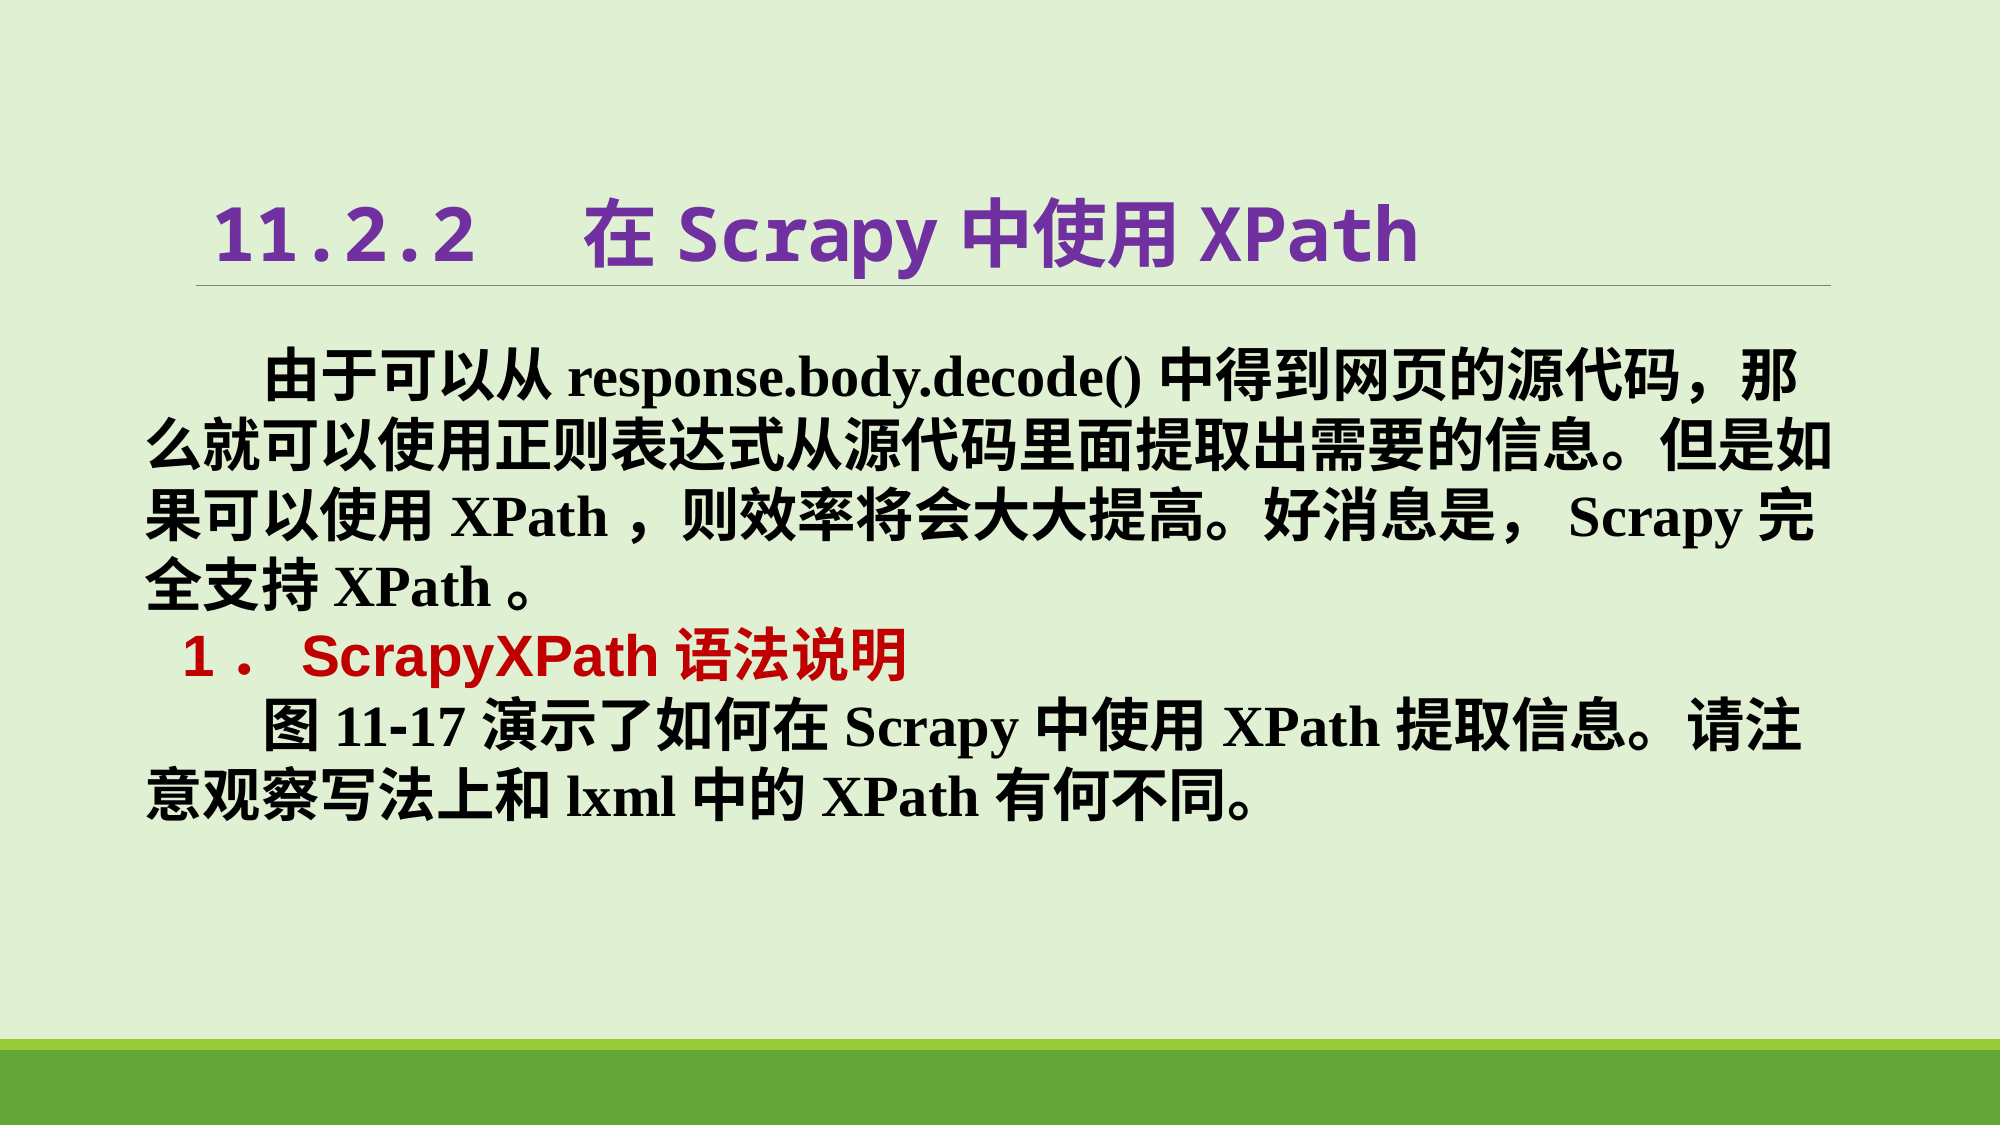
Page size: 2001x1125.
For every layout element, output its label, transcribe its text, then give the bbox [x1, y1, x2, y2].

title 11.2.2 在Scrapy中使用XPath [180, 47, 1830, 257]
list 由于可以从response.body.decode()中得到网页的源代码，那么就可以使用正则表达式从源代码里面提取出需要的信息。但是如果可以使用XPath，则效率将会大大提高。好消息是，Scrapy完全支持XPath。 1．ScrapyXPath语法说明 图11-17演示了如何在Scrapy中使用XPath提取信息。请注意观察写法上和lxml中的XPath有何不同。 [129, 257, 1851, 910]
